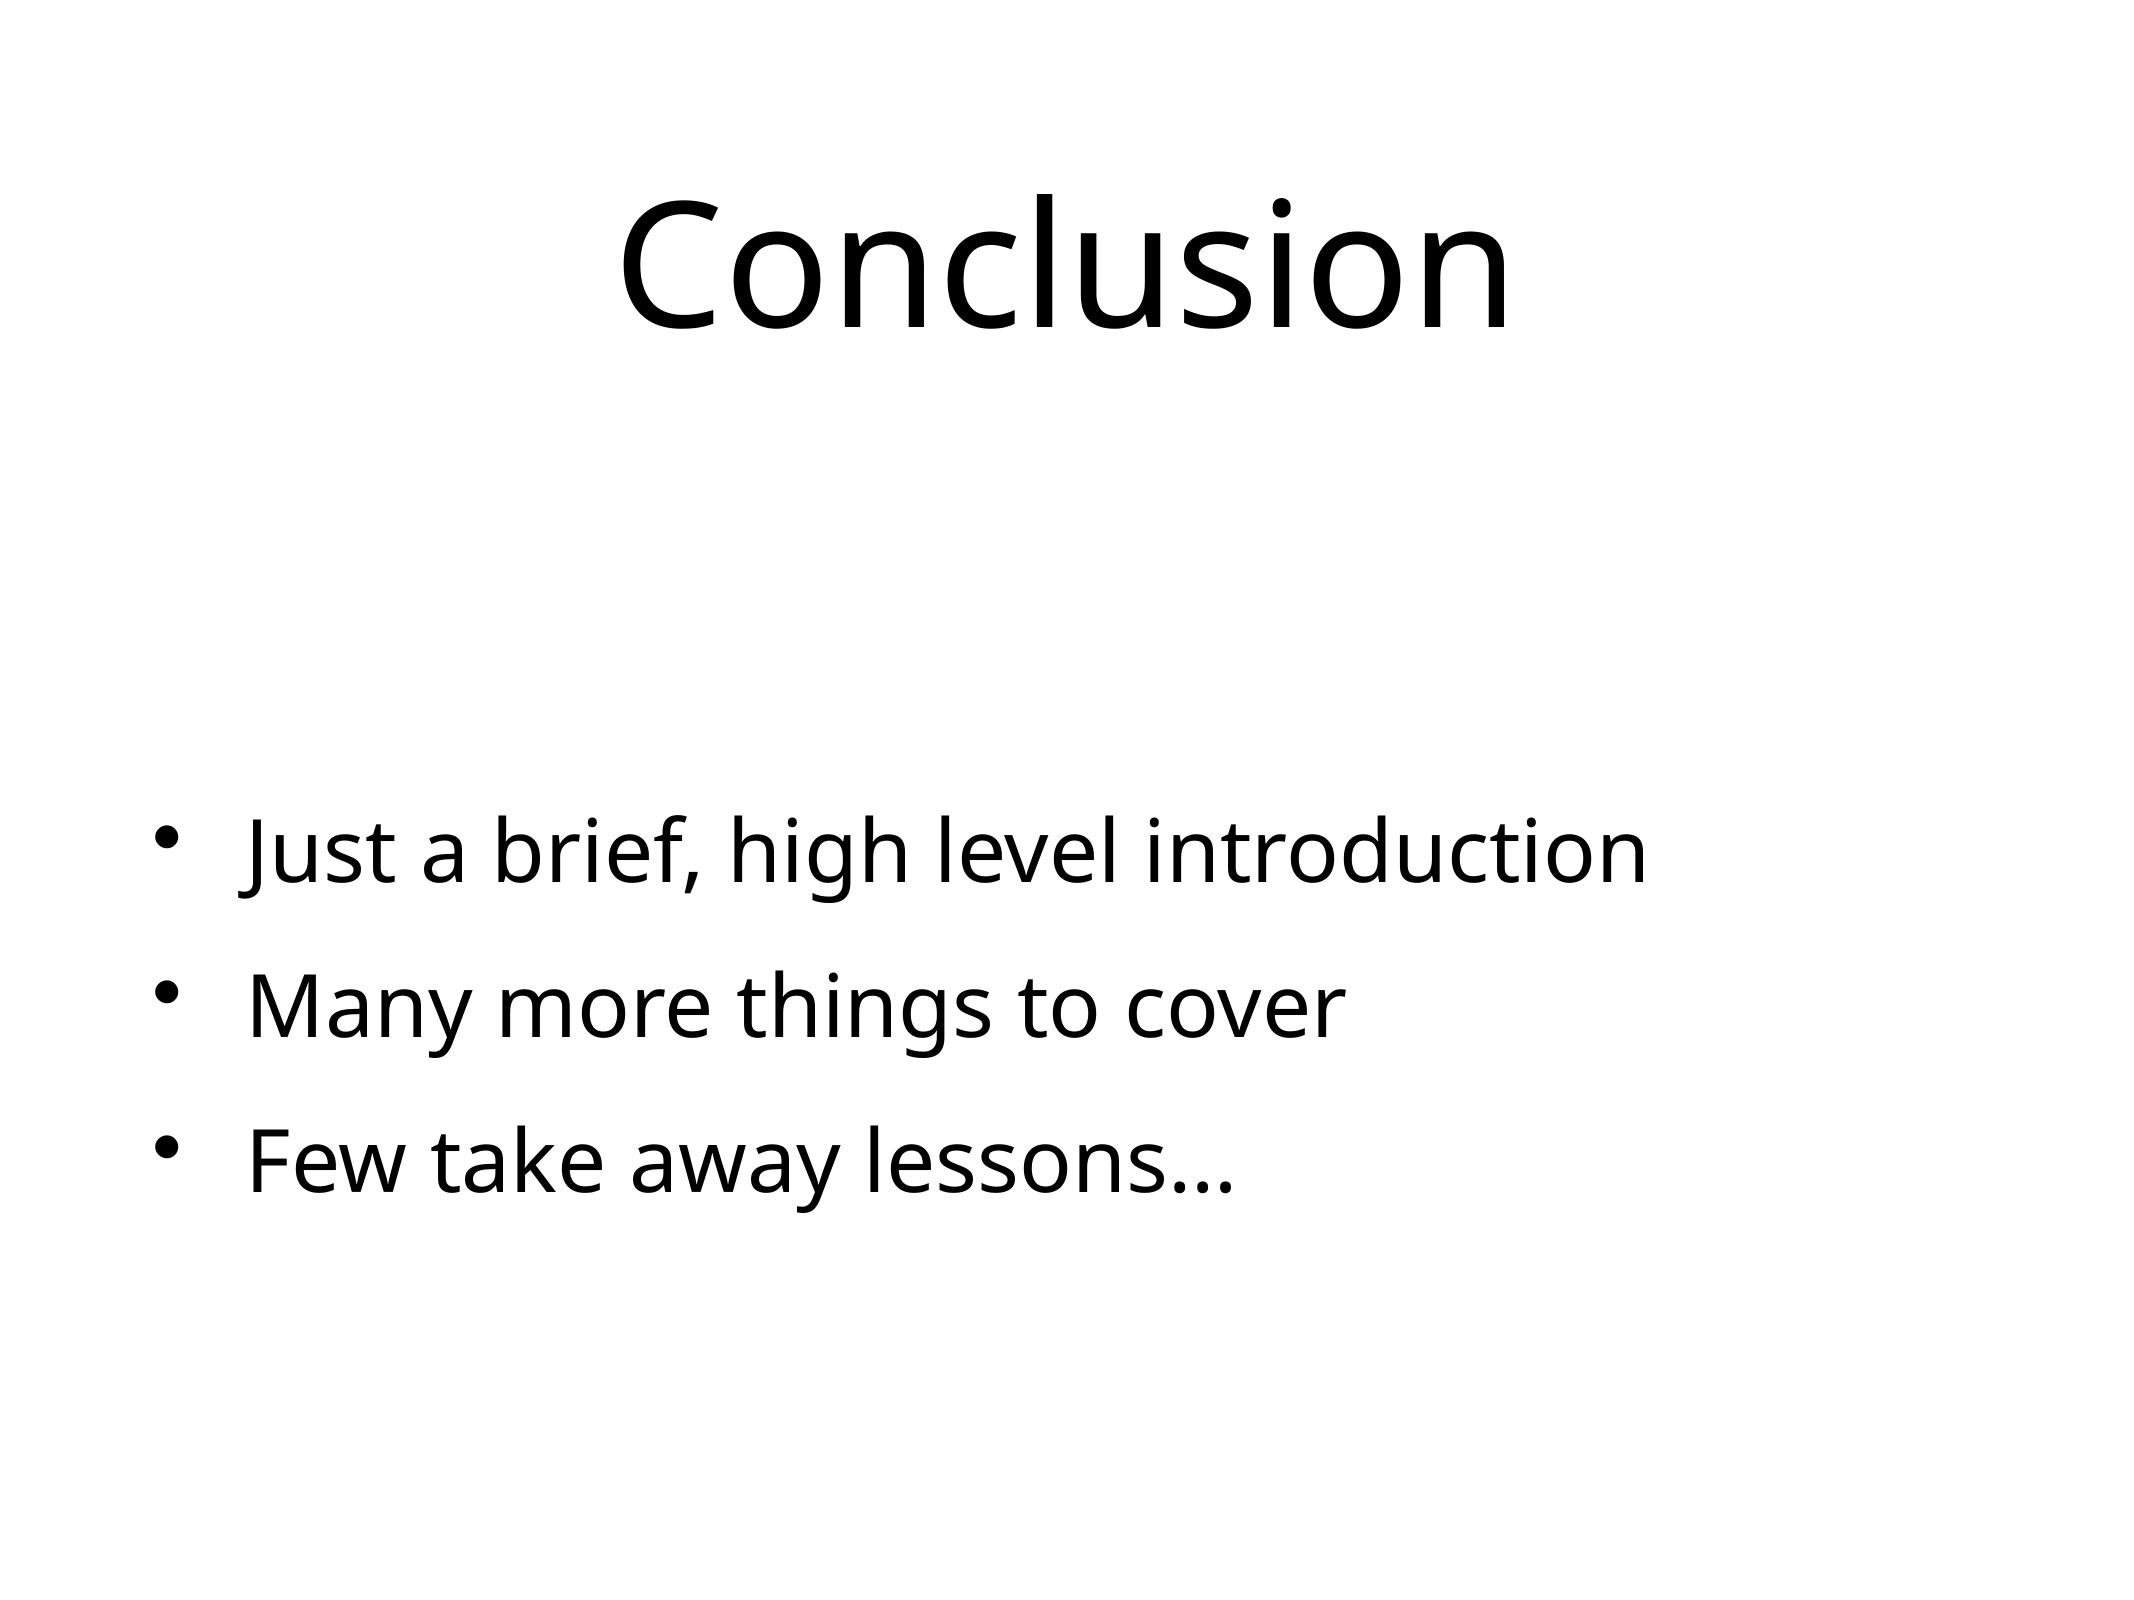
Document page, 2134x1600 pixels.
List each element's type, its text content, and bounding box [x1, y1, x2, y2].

list Just a brief, high level introduction Many more things to cover Few take away lessons… [91, 480, 2043, 1524]
title Conclusion [207, 41, 1926, 474]
